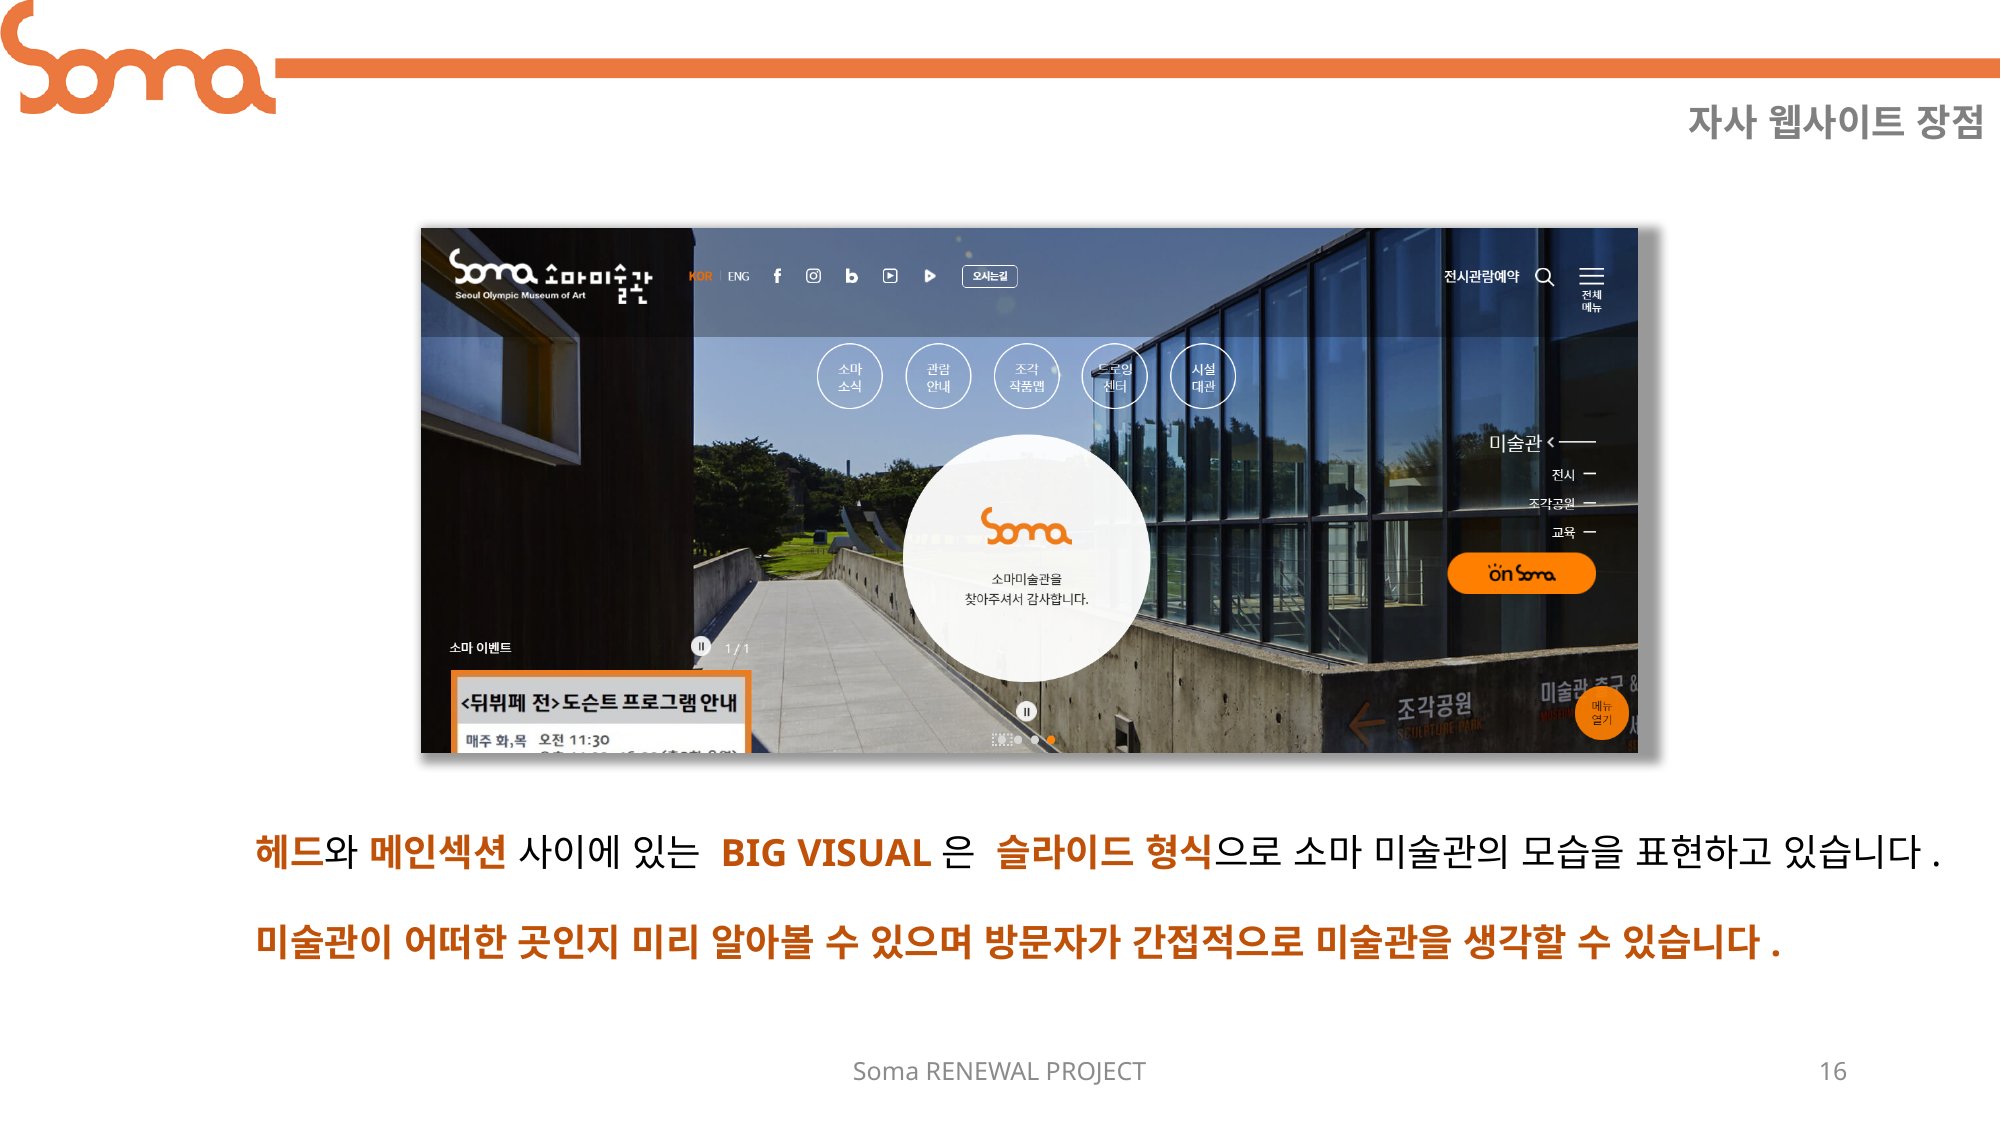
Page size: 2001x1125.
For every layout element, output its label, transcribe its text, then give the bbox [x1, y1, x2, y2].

picture [0, 0, 276, 114]
footer Soma RENEWAL PROJECT [662, 1042, 1338, 1103]
picture [421, 228, 1638, 753]
text_box 자사 웹사이트 장점 [1674, 91, 2000, 152]
slide_number 16 [1412, 1042, 1863, 1103]
text_box 헤드와 메인섹션 사이에 있는 BIG VISUAL은 슬라이드 형식으로 소마 미술관의 모습을 표현하고 있습니다. 미술관이 어떠한 곳인지 미리 알아볼 수 있으며 방문자가 간접적으로 미술관을 생각할 수 있습니다. [240, 822, 1957, 972]
